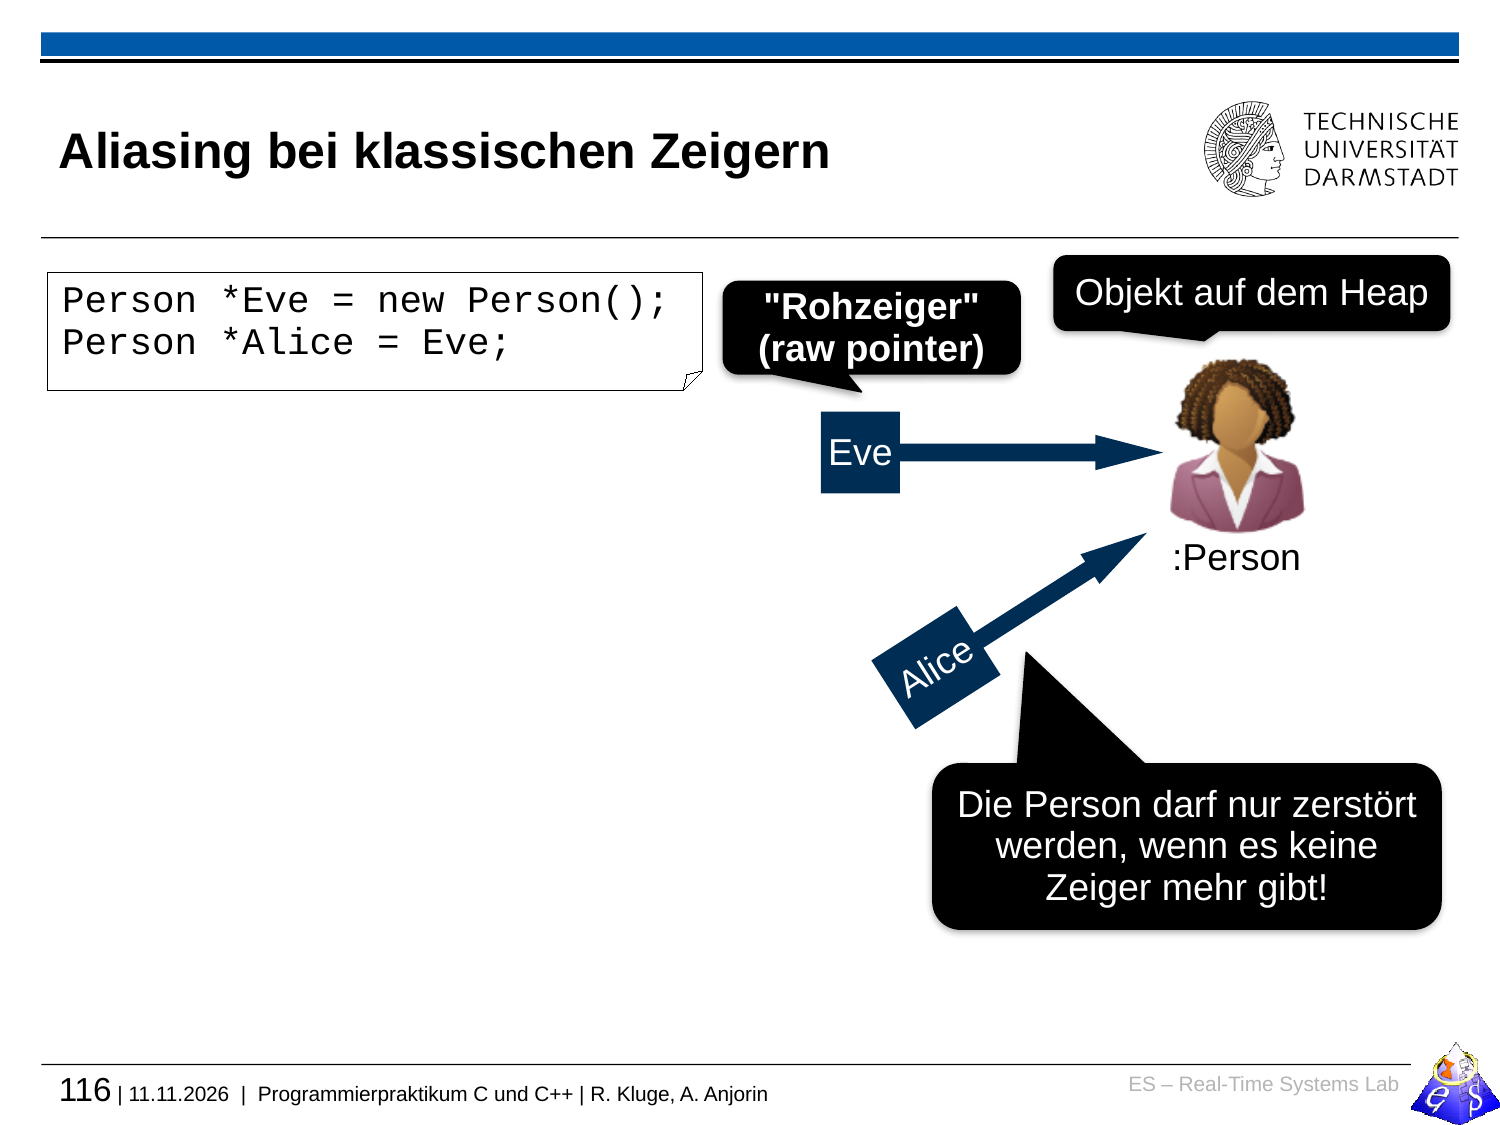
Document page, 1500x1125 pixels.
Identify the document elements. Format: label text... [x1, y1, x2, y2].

text_box Objekt auf dem Heap [1053, 255, 1451, 342]
picture [1187, 84, 1483, 214]
text_box Person *Eve = new Person(); Person *Alice = Eve; [47, 272, 703, 391]
text_box :Person [1157, 529, 1316, 587]
text_box "Rohzeiger" (raw pointer) [722, 280, 1021, 393]
text_box Eve [820, 411, 1163, 494]
title Aliasing bei klassischen Zeigern [58, 80, 1187, 218]
picture [1168, 352, 1318, 537]
text_box Alice [871, 532, 1148, 730]
picture [1411, 1041, 1500, 1125]
text_box Die Person darf nur zerstört werden, wenn es keine Zeiger mehr gibt! [932, 651, 1442, 930]
